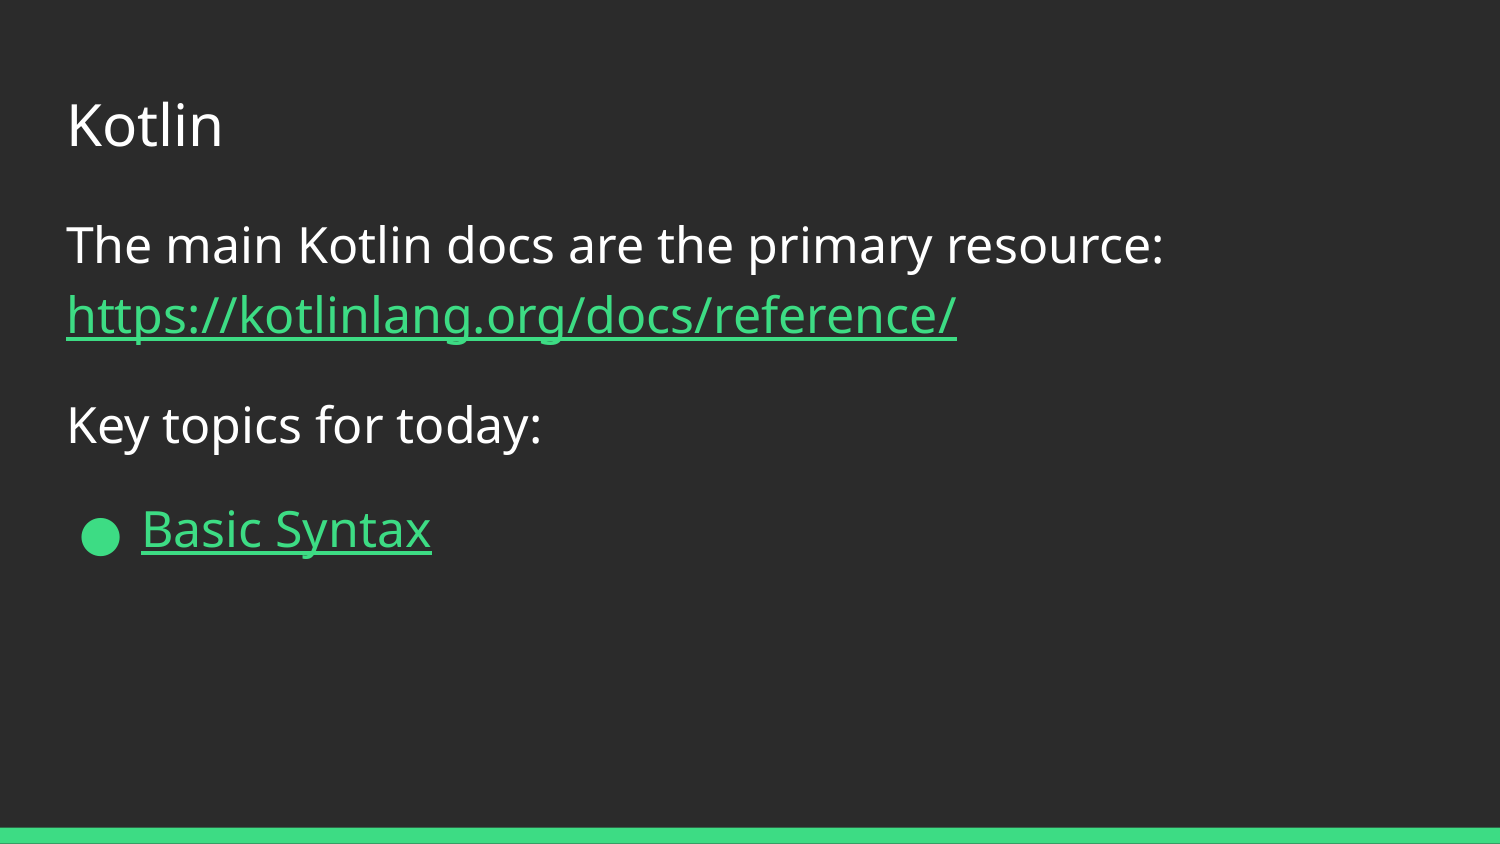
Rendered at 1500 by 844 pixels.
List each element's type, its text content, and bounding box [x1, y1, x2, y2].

list The main Kotlin docs are the primary resource: https://kotlinlang.org/docs/reference/ Key topics for today: Basic Syntax [51, 189, 1449, 750]
title Kotlin [51, 72, 1449, 167]
